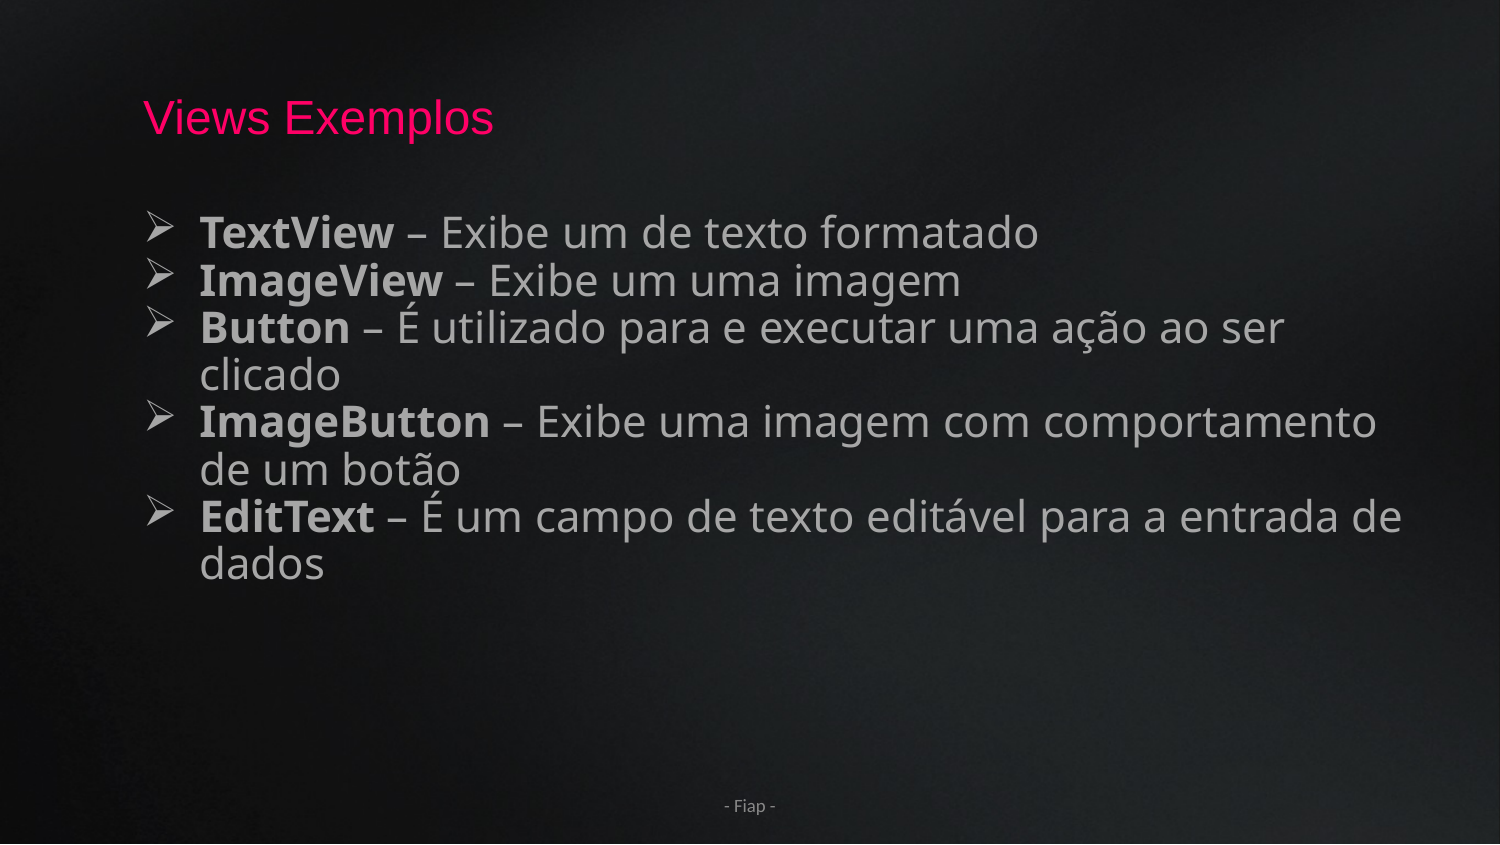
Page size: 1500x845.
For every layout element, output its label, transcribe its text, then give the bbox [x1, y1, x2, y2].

text_box TextView – Exibe um de texto formatado ImageView – Exibe um uma imagem Button – É utilizado para e executar uma ação ao ser clicado ImageButton – Exibe uma imagem com comportamento de um botão EditText – É um campo de texto editável para a entrada de dados [128, 203, 1422, 740]
footer - Fiap - [496, 782, 1004, 828]
title Views Exemplos [128, 77, 1172, 161]
picture [0, 0, 1500, 844]
